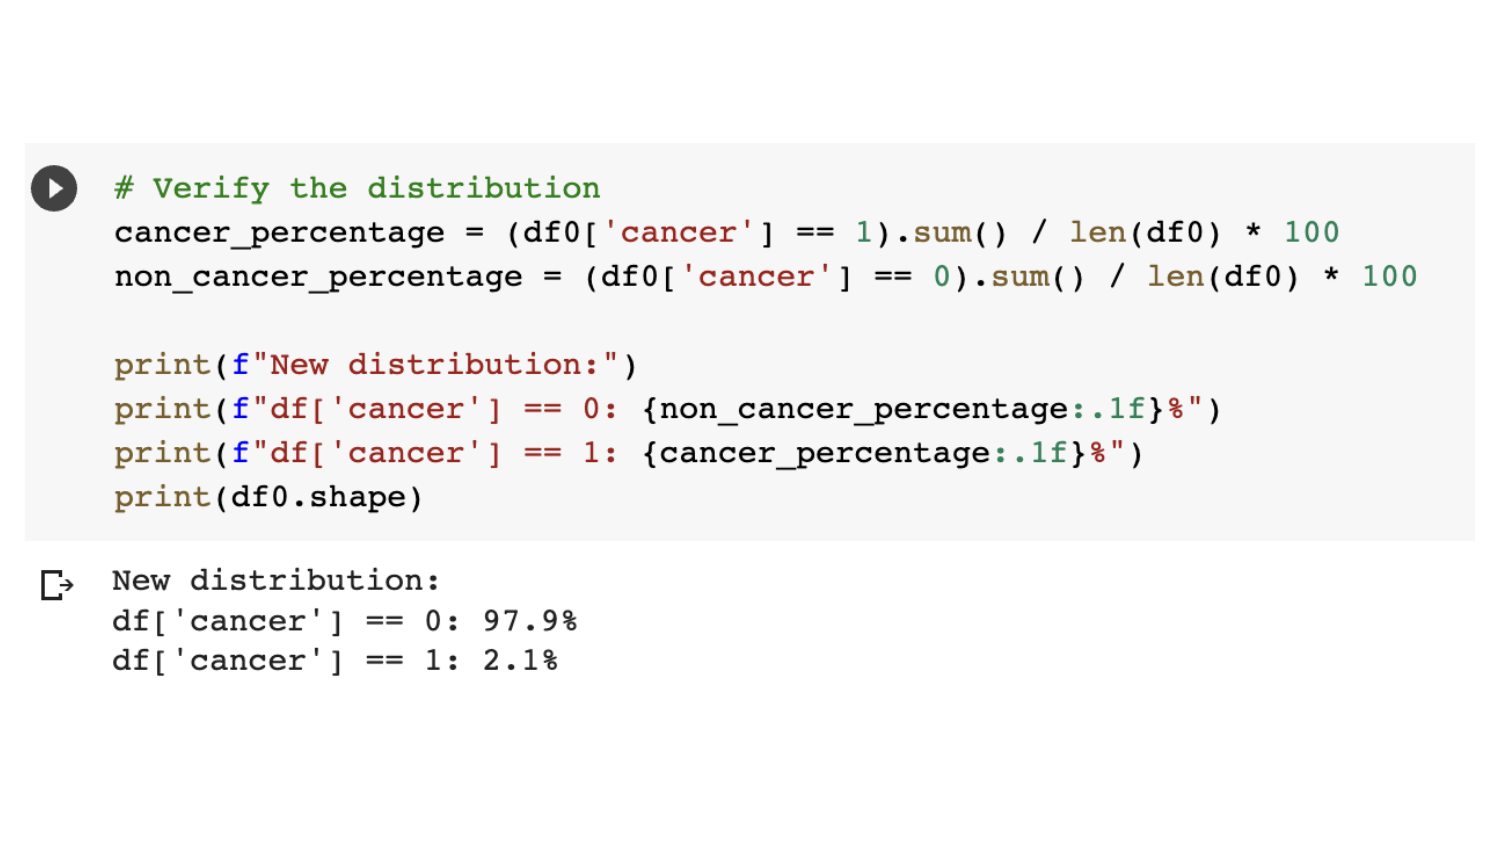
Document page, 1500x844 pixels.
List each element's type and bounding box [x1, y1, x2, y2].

picture [24, 142, 1476, 684]
